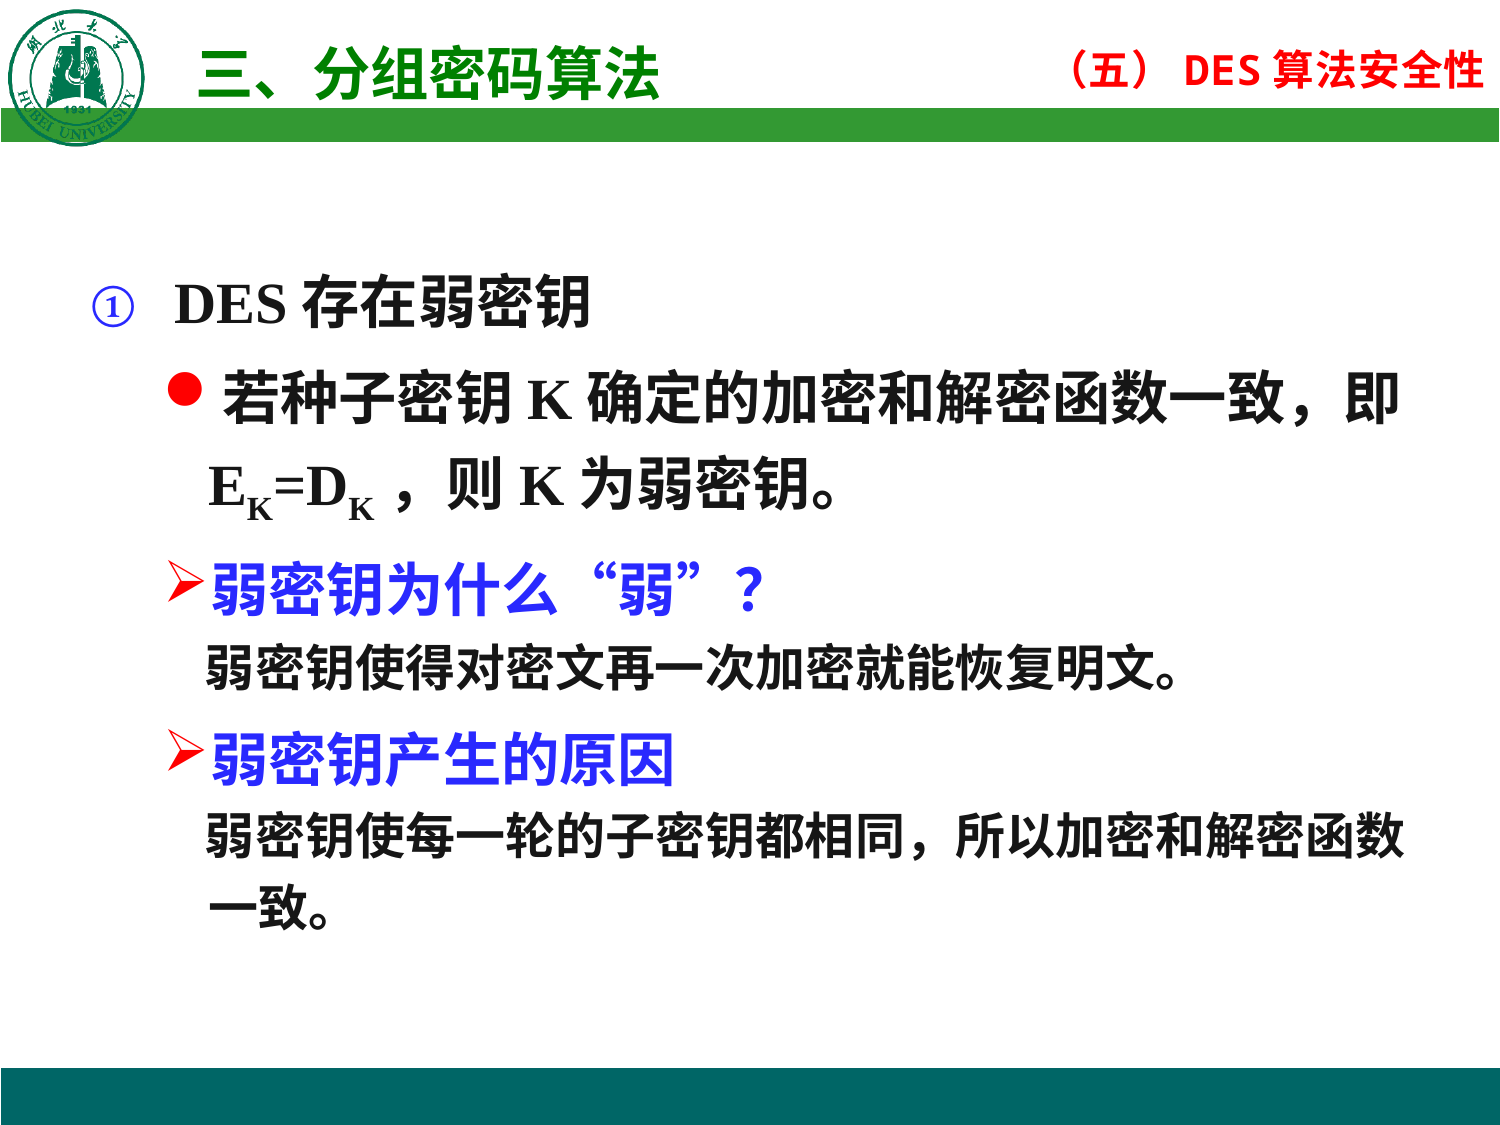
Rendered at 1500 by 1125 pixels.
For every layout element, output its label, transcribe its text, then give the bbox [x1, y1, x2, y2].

picture [0, 0, 167, 175]
picture [0, 1067, 1500, 1125]
list DES存在弱密钥 若种子密钥K确定的加密和解密函数一致，即EK=DK，则K为弱密钥。 弱密钥为什么“弱”？ 弱密钥使得对密文再一次加密就能恢复明文。 弱密钥产生的原因 弱密钥使每一轮的子密钥都相同，所以加密和解密函数一致。 [74, 243, 1426, 1036]
